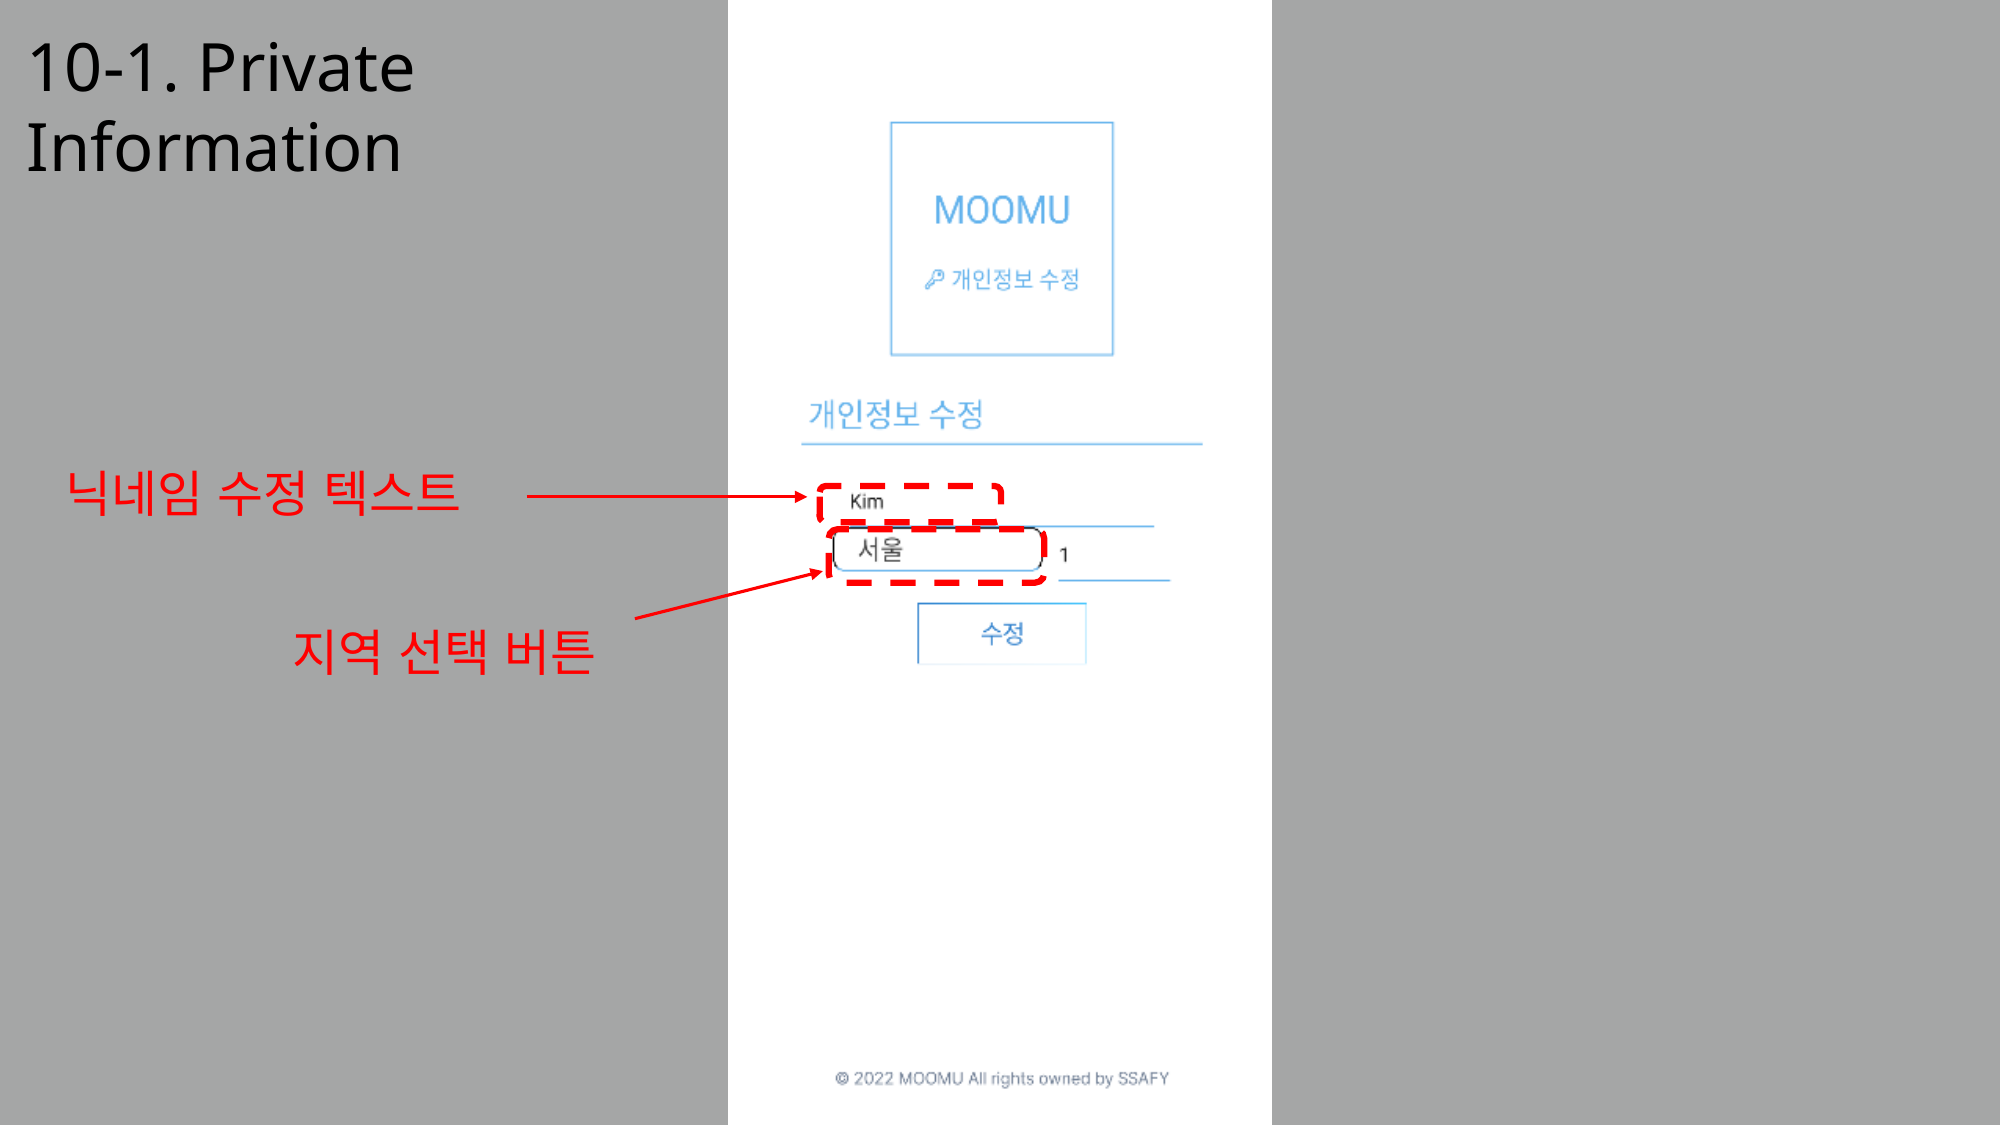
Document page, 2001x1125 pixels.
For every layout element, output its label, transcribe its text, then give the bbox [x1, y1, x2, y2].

text_box 지역 선택 버튼 [277, 613, 728, 689]
text_box 10-1. Private Information [11, 17, 728, 192]
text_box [634, 571, 823, 619]
text_box 닉네임 수정 텍스트 [50, 454, 549, 530]
picture [728, 0, 1272, 1125]
